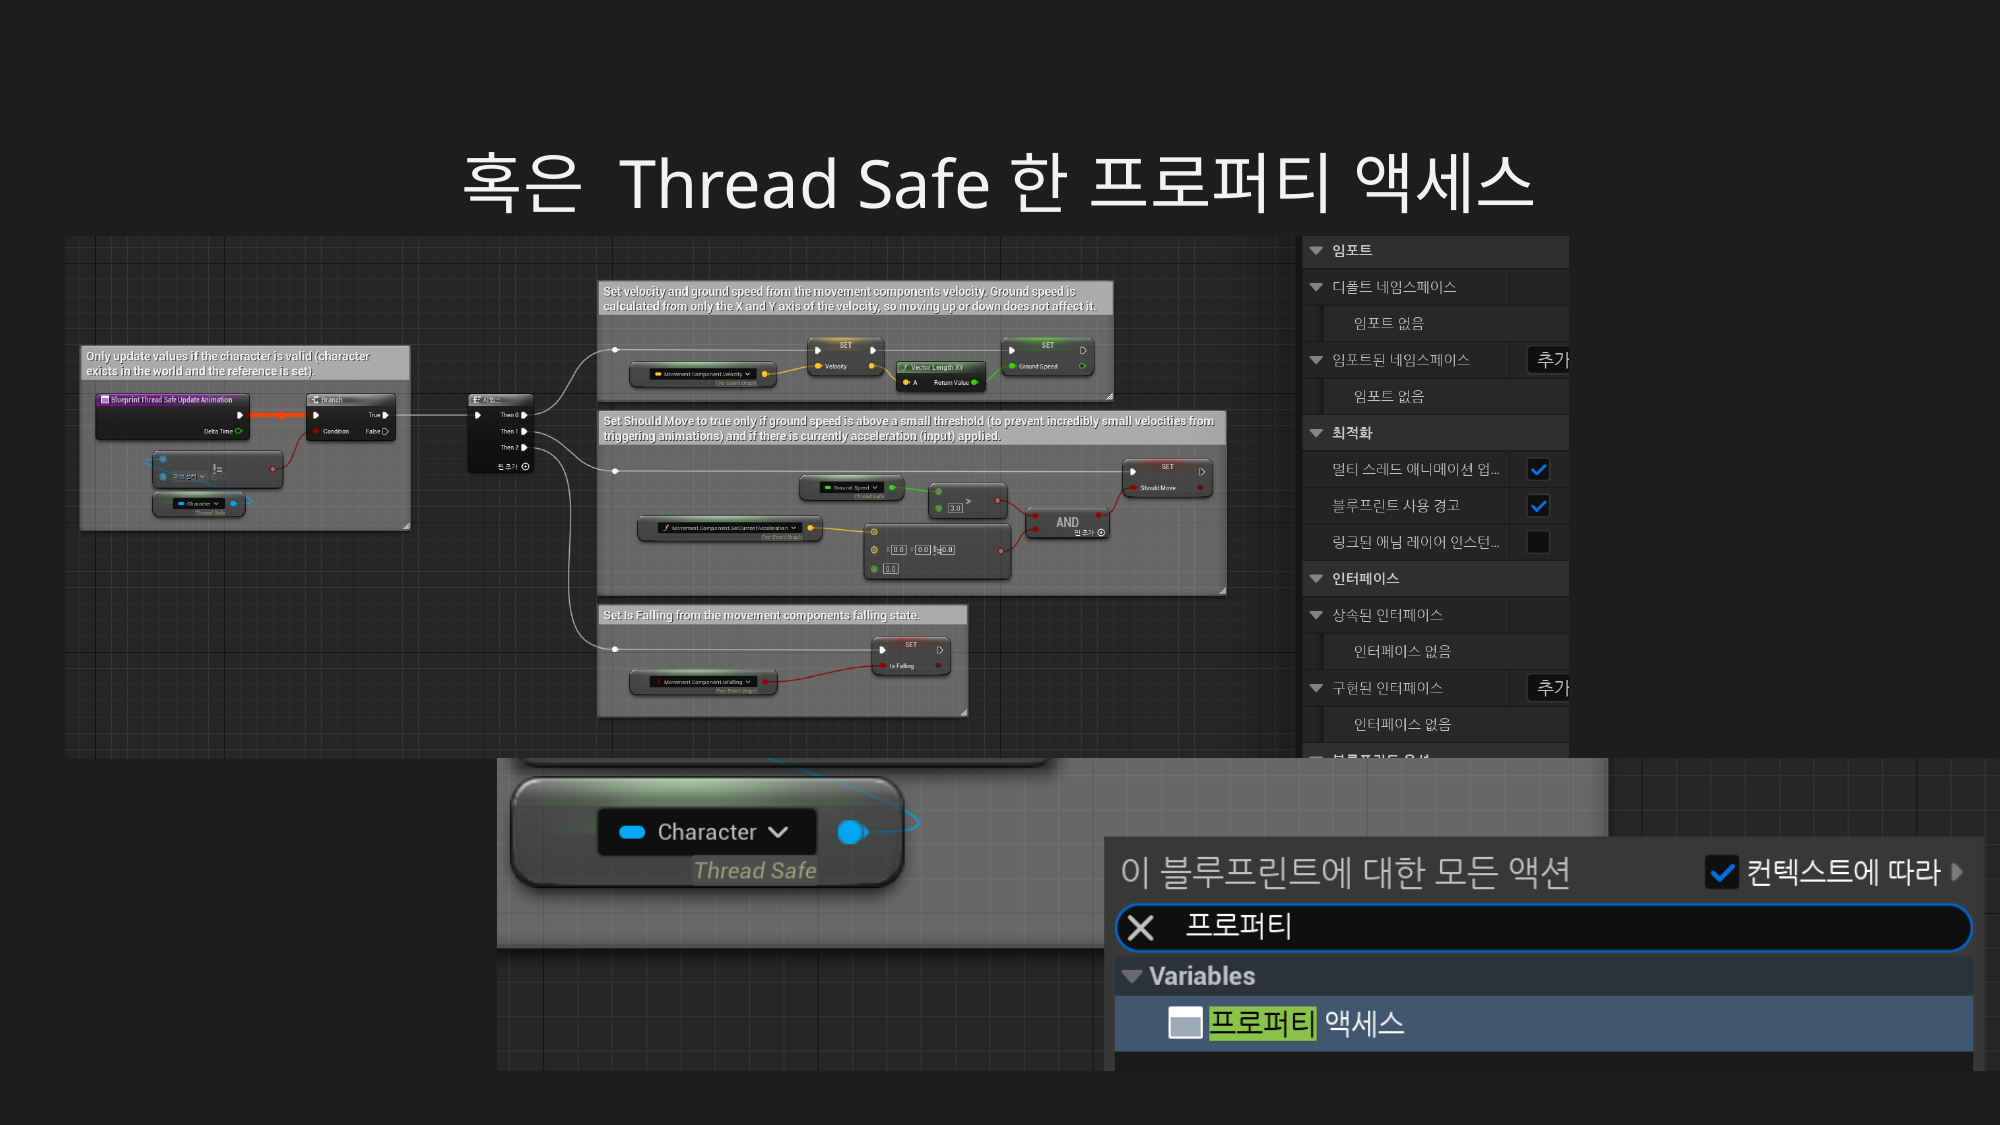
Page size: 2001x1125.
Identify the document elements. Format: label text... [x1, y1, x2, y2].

picture [65, 236, 2000, 1071]
text_box 혹은 Thread Safe한 프로퍼티 액세스 [446, 94, 1553, 229]
